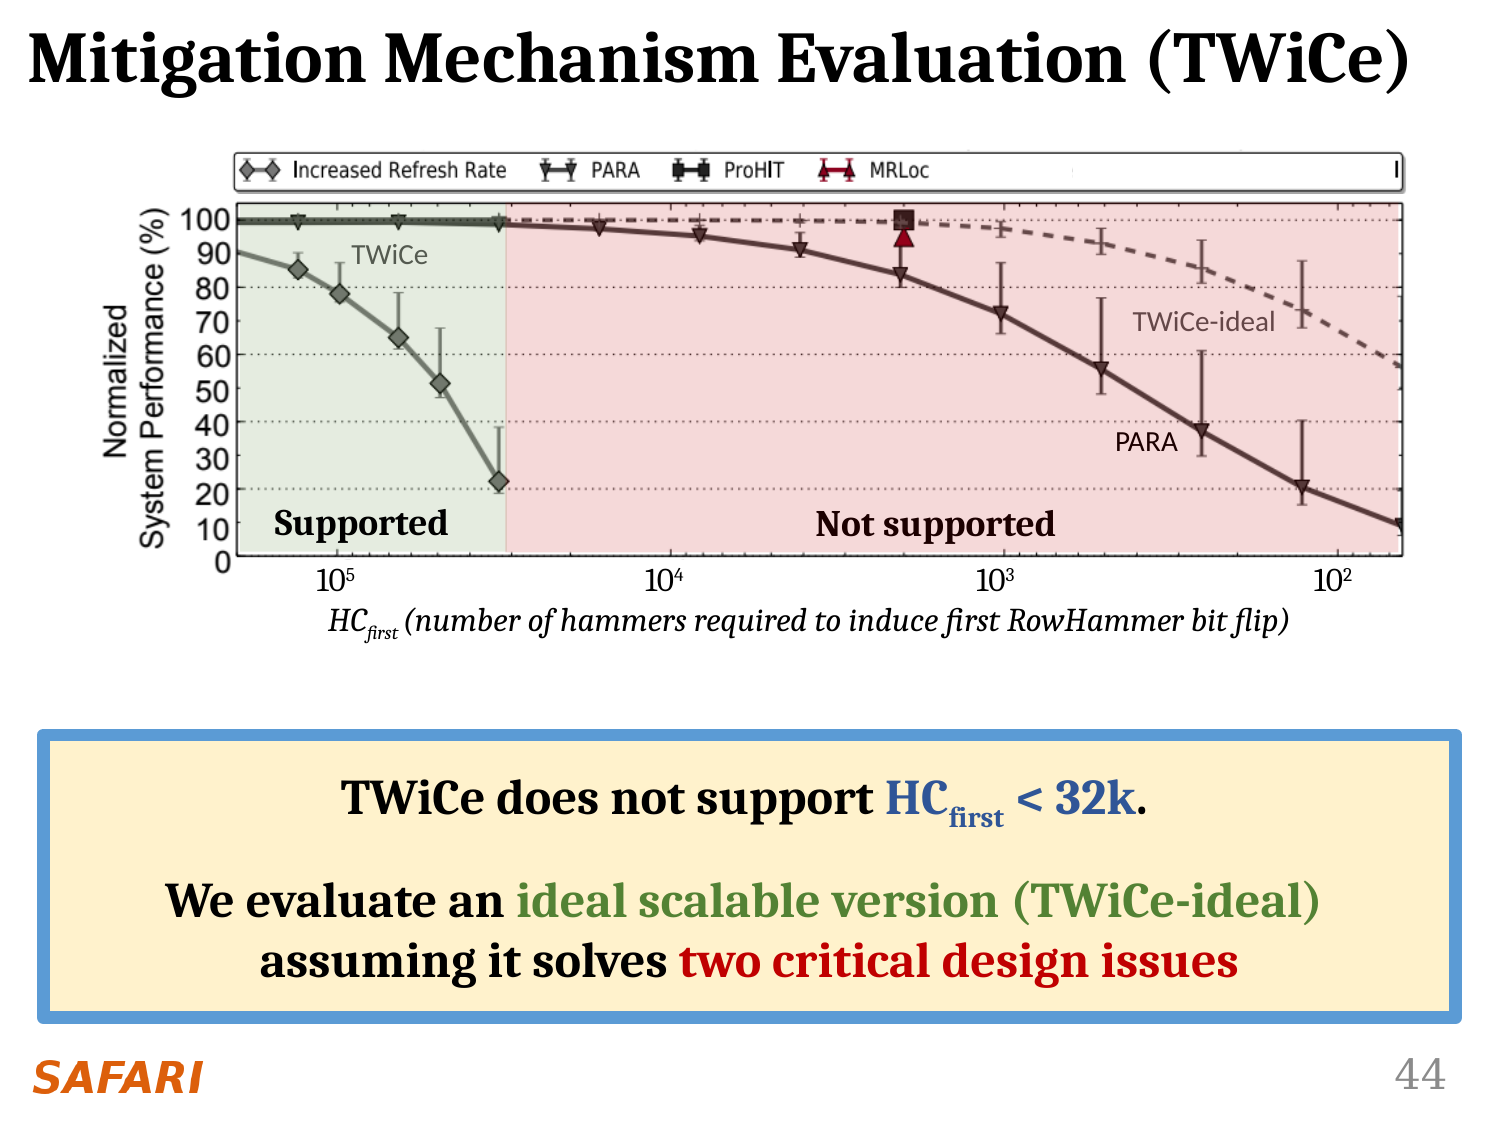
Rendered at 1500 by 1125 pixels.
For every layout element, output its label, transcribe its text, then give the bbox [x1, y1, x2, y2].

text_box 102 [1299, 560, 1368, 605]
title Mitigation Mechanism Evaluation (TWiCe) [12, 12, 1487, 134]
text_box 105 [301, 560, 371, 605]
text_box 103 [961, 560, 1030, 590]
picture [31, 1051, 209, 1104]
text_box 104 [630, 560, 699, 590]
text_box HCfirst (number of hammers required to induce first RowHammer bit flip) [313, 590, 1307, 651]
text_box TWiCe does not support HCfirst < 32k. We evaluate an ideal scalable version (TWiCe-ideal) assuming it solves two critical design issues [43, 734, 1456, 1018]
picture [229, 147, 1407, 194]
picture [233, 195, 1411, 560]
picture [97, 200, 232, 643]
